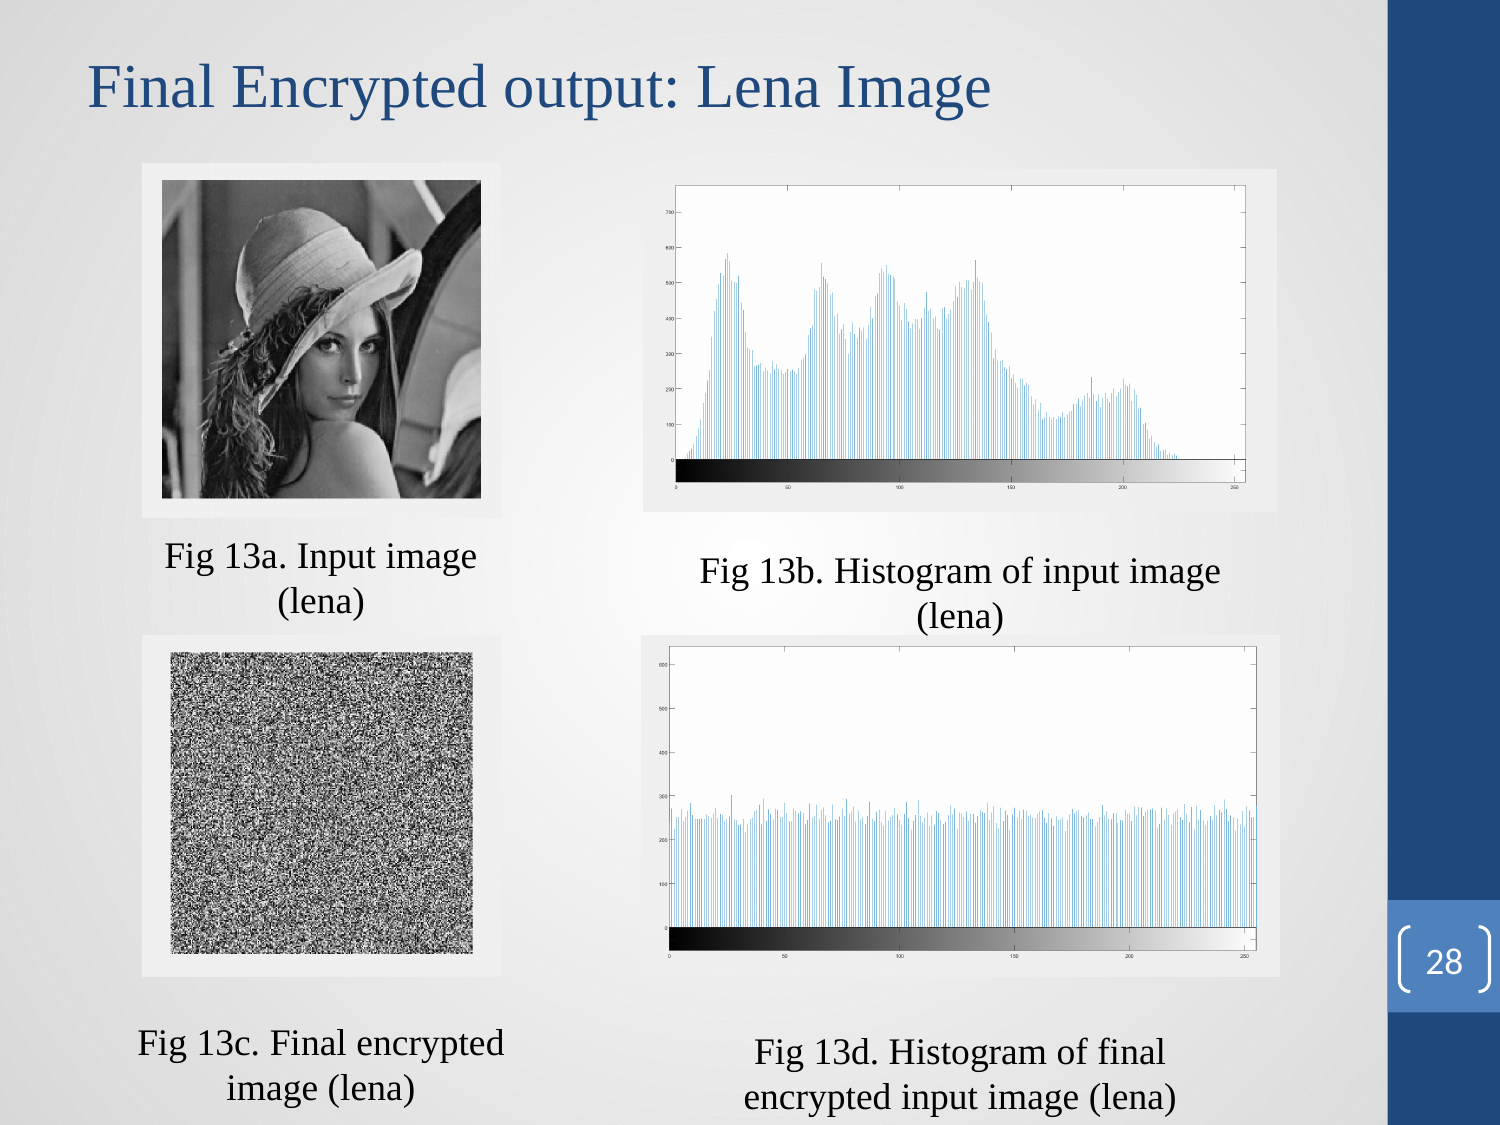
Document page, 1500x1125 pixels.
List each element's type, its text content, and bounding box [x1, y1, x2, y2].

picture [141, 163, 501, 518]
text_box Fig 13c. Final encrypted image (lena) [117, 1012, 525, 1114]
picture [141, 635, 501, 978]
text_box Fig 13d. Histogram of final encrypted input image (lena) [664, 1012, 1257, 1097]
picture [641, 635, 1280, 978]
title Final Encrypted output: Lena Image [72, 0, 1323, 177]
text_box Fig 13b. Histogram of input image (lena) [664, 531, 1257, 616]
slide_number ‹#› [1397, 925, 1492, 994]
text_box Fig 13a. Input image (lena) [117, 525, 525, 628]
picture [643, 169, 1278, 512]
